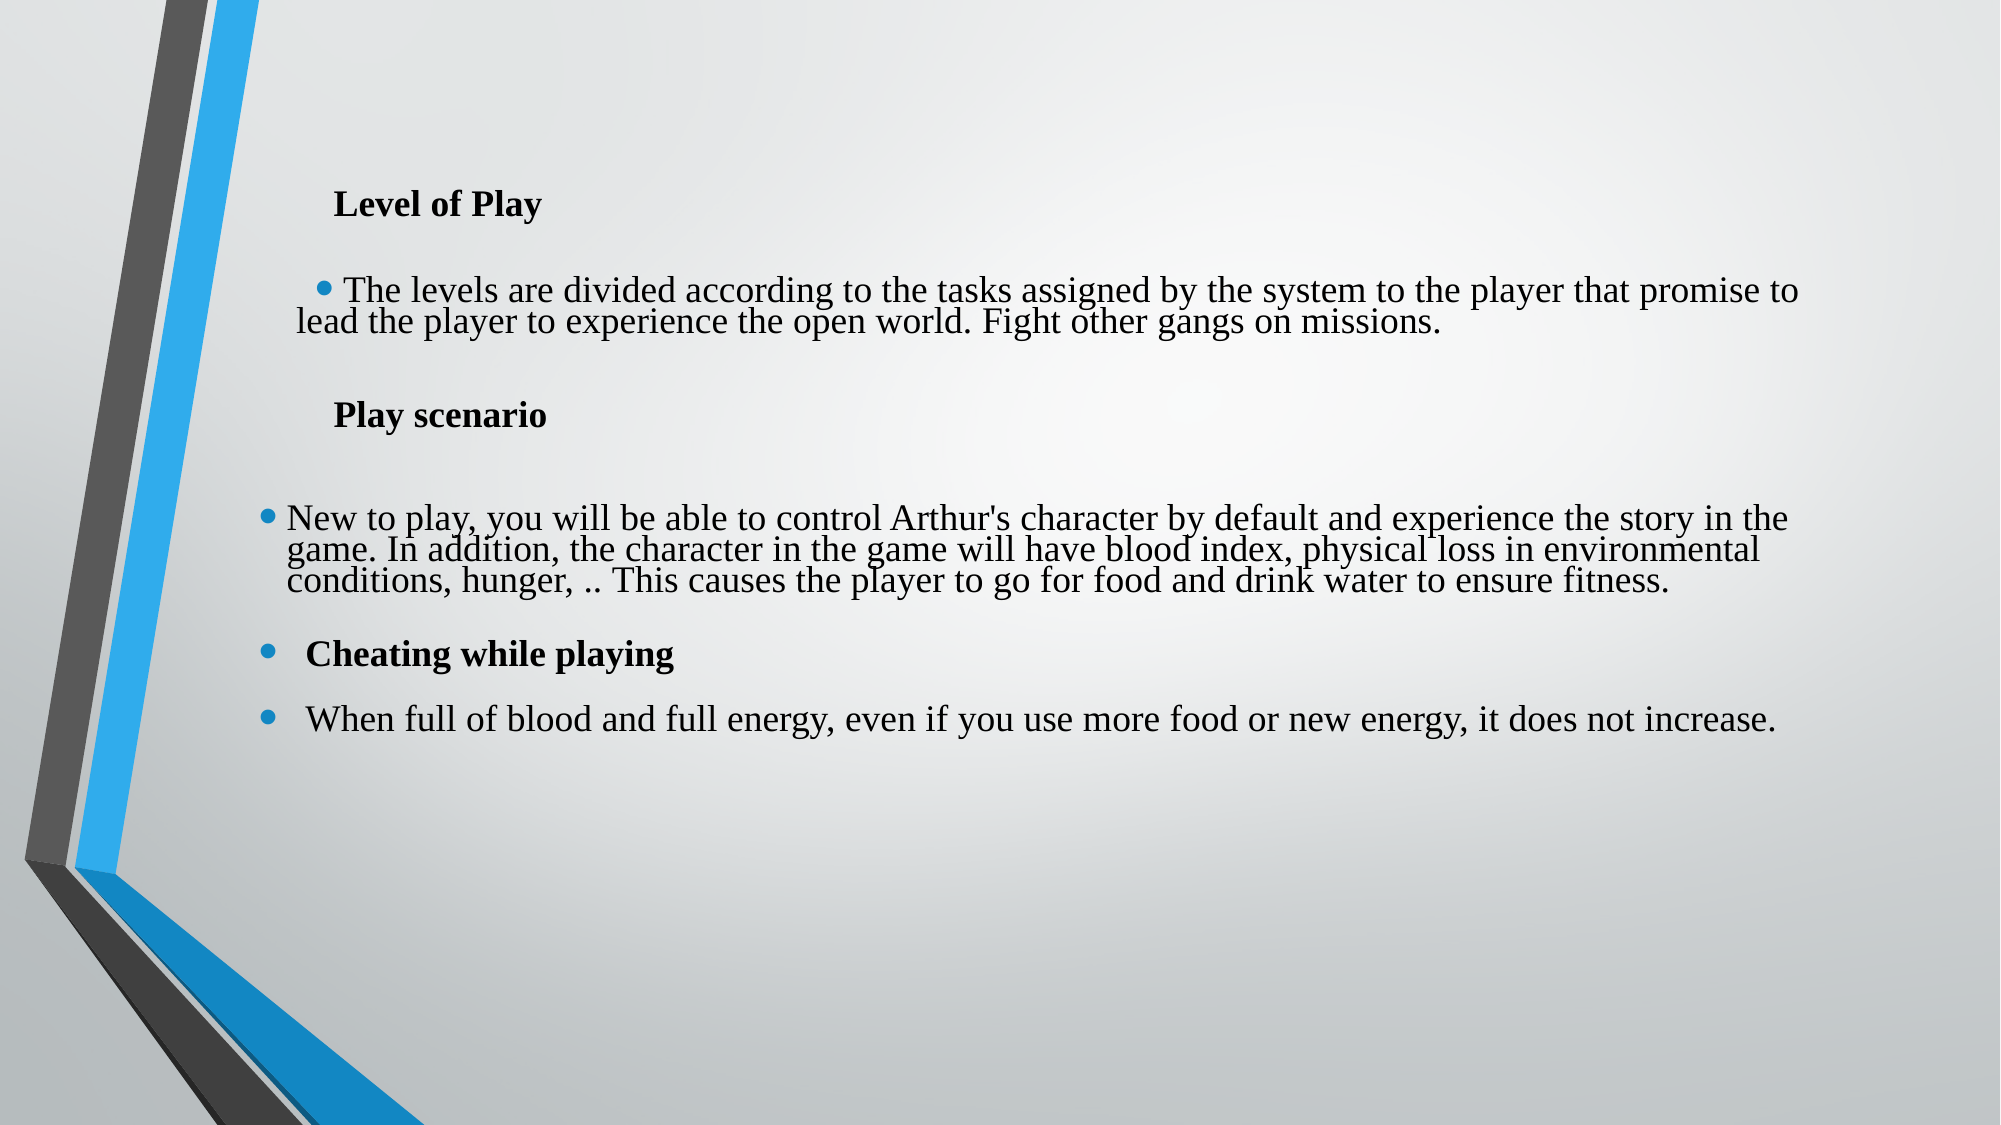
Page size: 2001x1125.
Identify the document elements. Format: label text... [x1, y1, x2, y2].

list Level of Play The levels are divided according to the tasks assigned by the system to the player that promise to lead the player to experience the open world. Fight other gangs on missions. Play scenario New to play, you will be able to control Arthur's character by default and experience the story in the game. In addition, the character in the game will have blood index, physical loss in environmental conditions, hunger, .. This causes the player to go for food and drink water to ensure fitness. Cheating while playing When full of blood and full energy, even if you use more food or new energy, it does not increase. [243, 44, 1887, 950]
